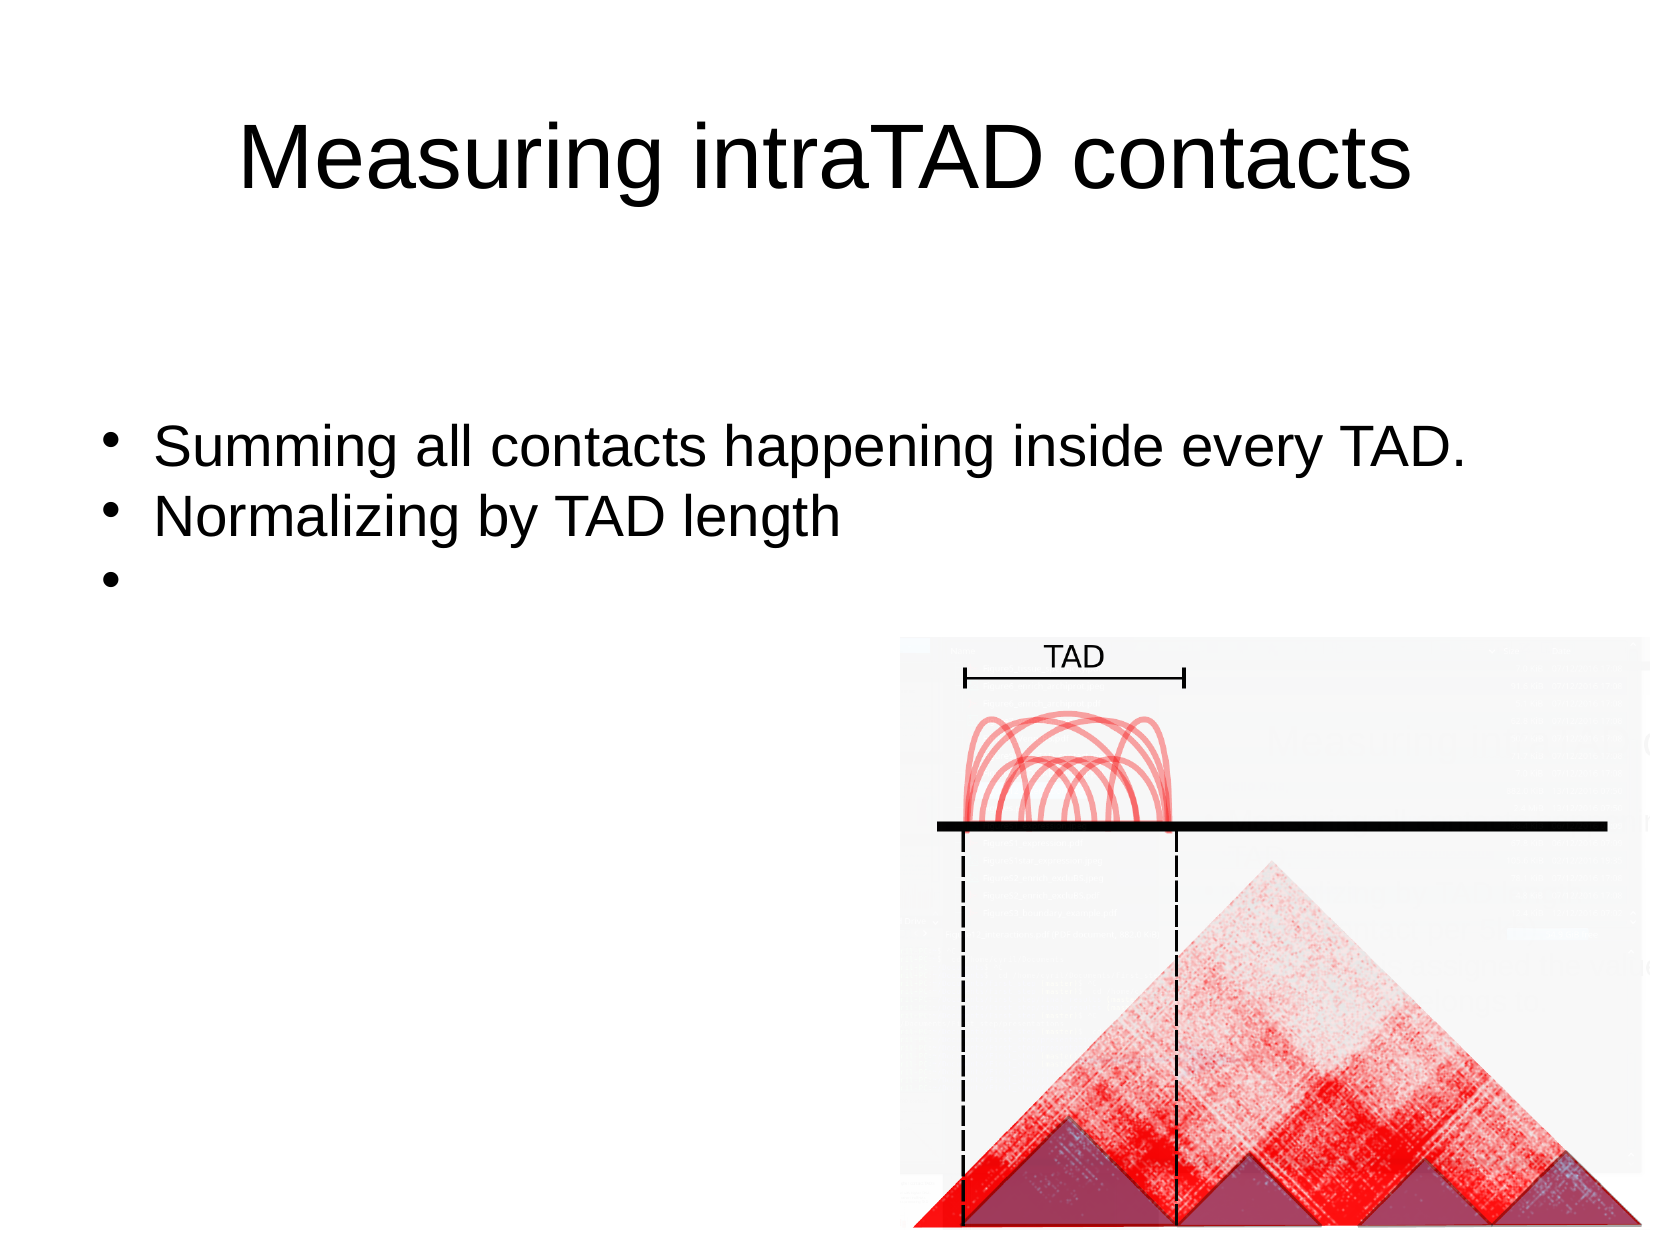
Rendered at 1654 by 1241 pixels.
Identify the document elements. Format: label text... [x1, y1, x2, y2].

text_box Summing all contacts happening inside every TAD. Normalizing by TAD length [82, 408, 1570, 1127]
picture [899, 637, 1650, 1230]
text_box Measuring intraTAD contacts [82, 49, 1570, 256]
